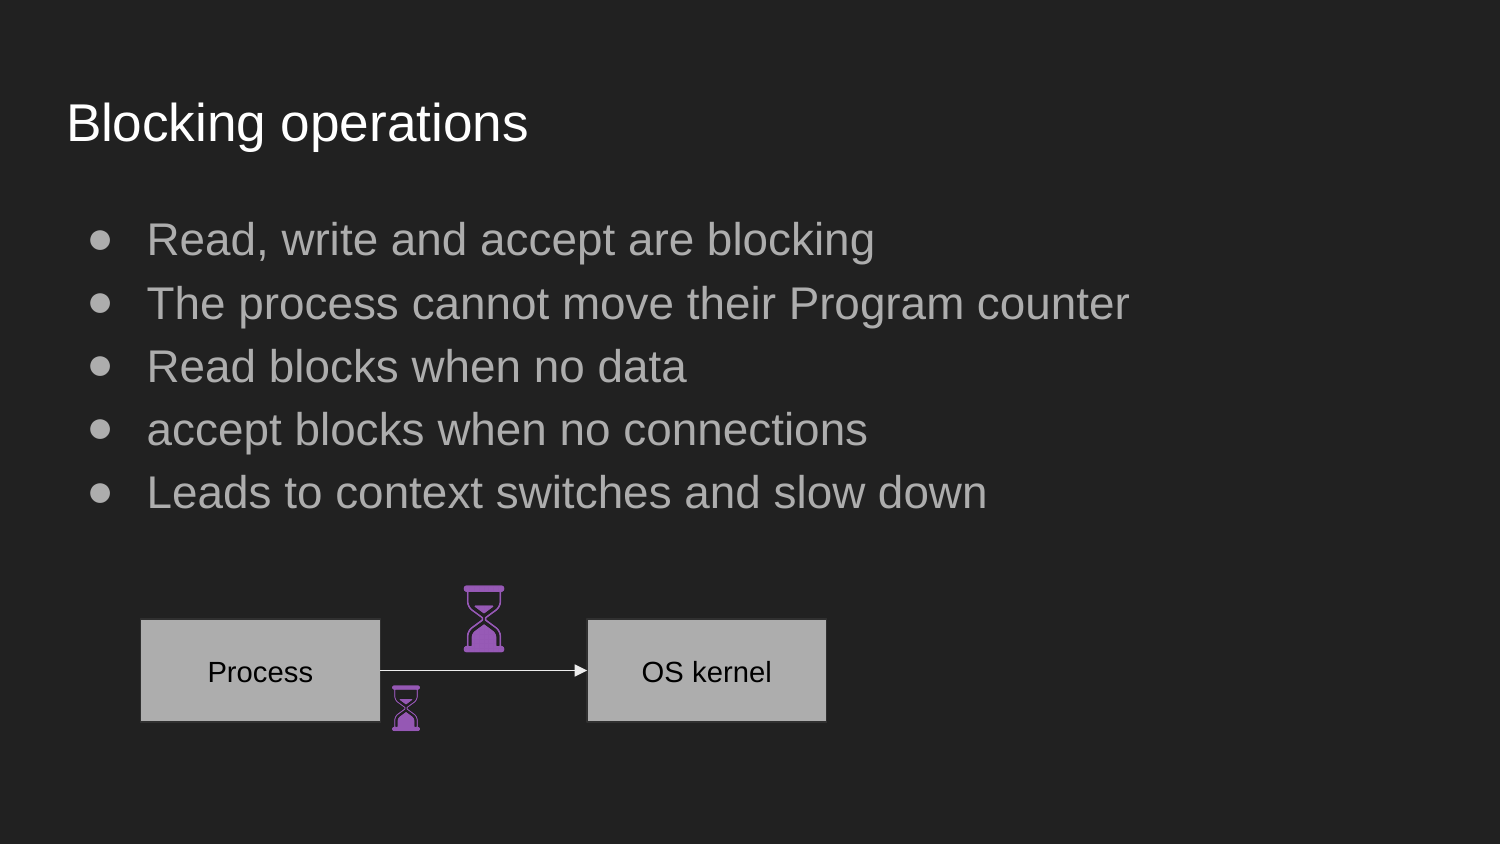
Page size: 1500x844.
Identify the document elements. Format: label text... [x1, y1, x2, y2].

picture [445, 582, 522, 658]
text_box OS kernel [587, 618, 827, 723]
text_box Process [140, 618, 381, 723]
title Blocking operations [51, 72, 1449, 167]
picture [380, 683, 432, 735]
list Read, write and accept are blocking The process cannot move their Program counter Read blocks when no data accept blocks when no connections Leads to context switches and slow down [56, 186, 1500, 570]
